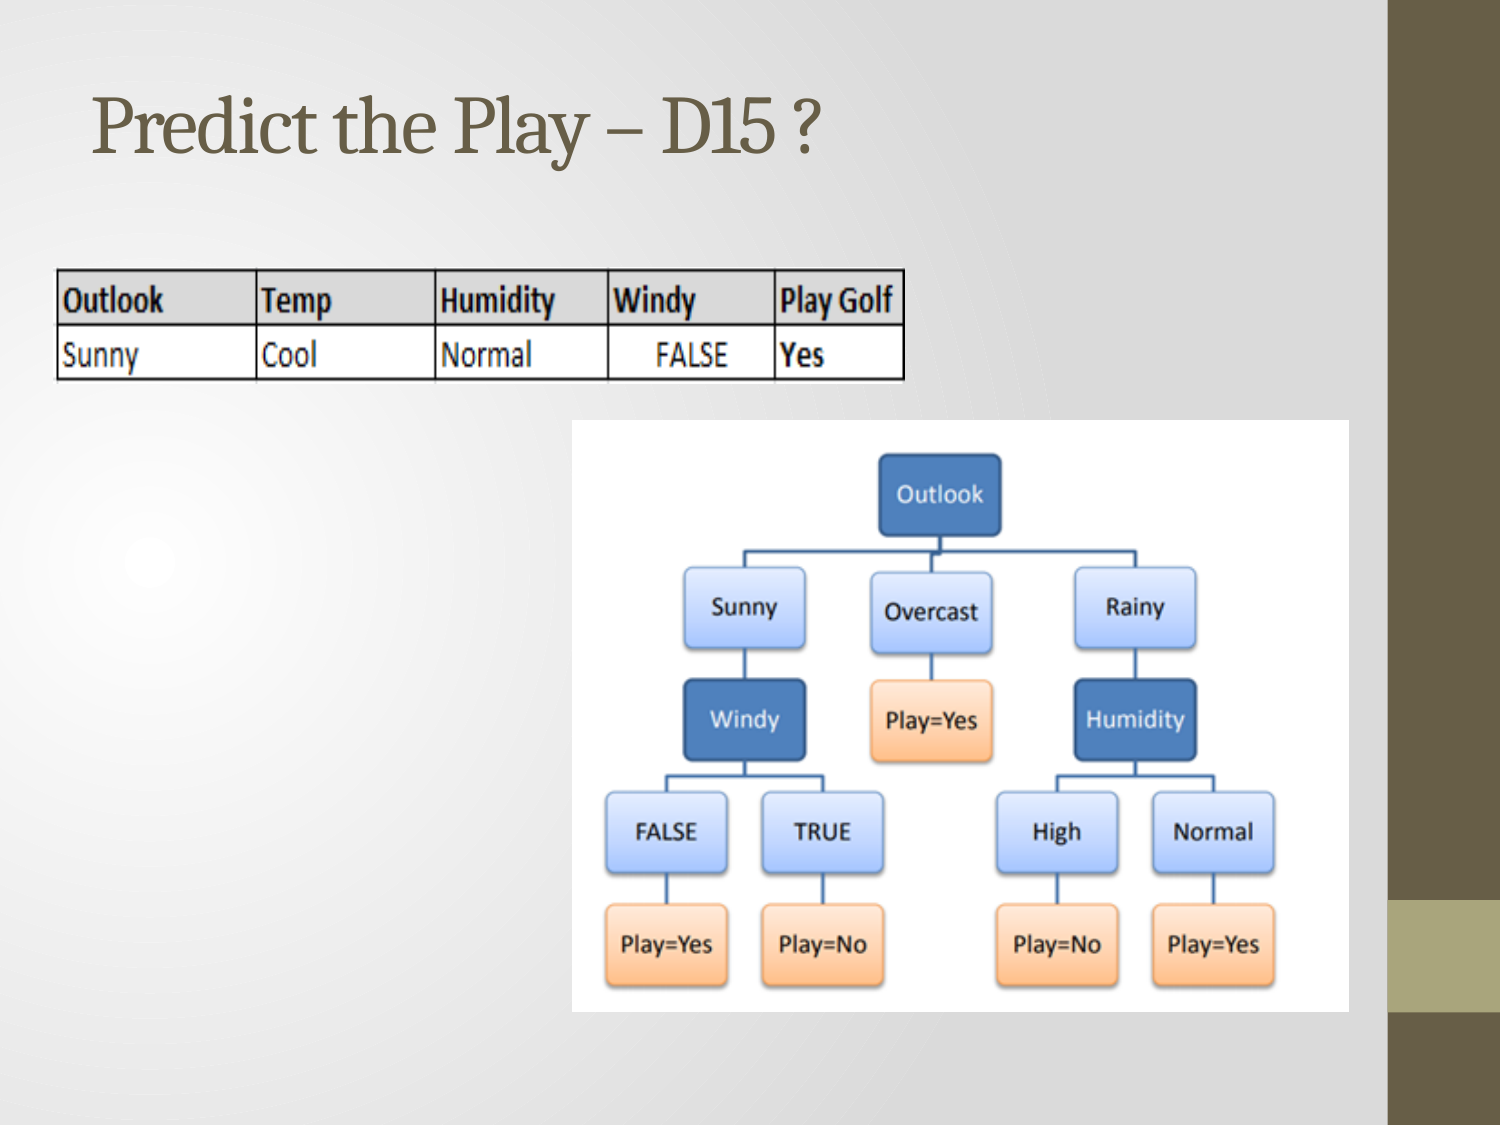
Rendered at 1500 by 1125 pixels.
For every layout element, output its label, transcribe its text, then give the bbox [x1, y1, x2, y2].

picture [52, 266, 905, 384]
picture [572, 420, 1349, 1012]
title Predict the Play – D15 ? [75, 45, 1046, 197]
list [75, 262, 1325, 1050]
